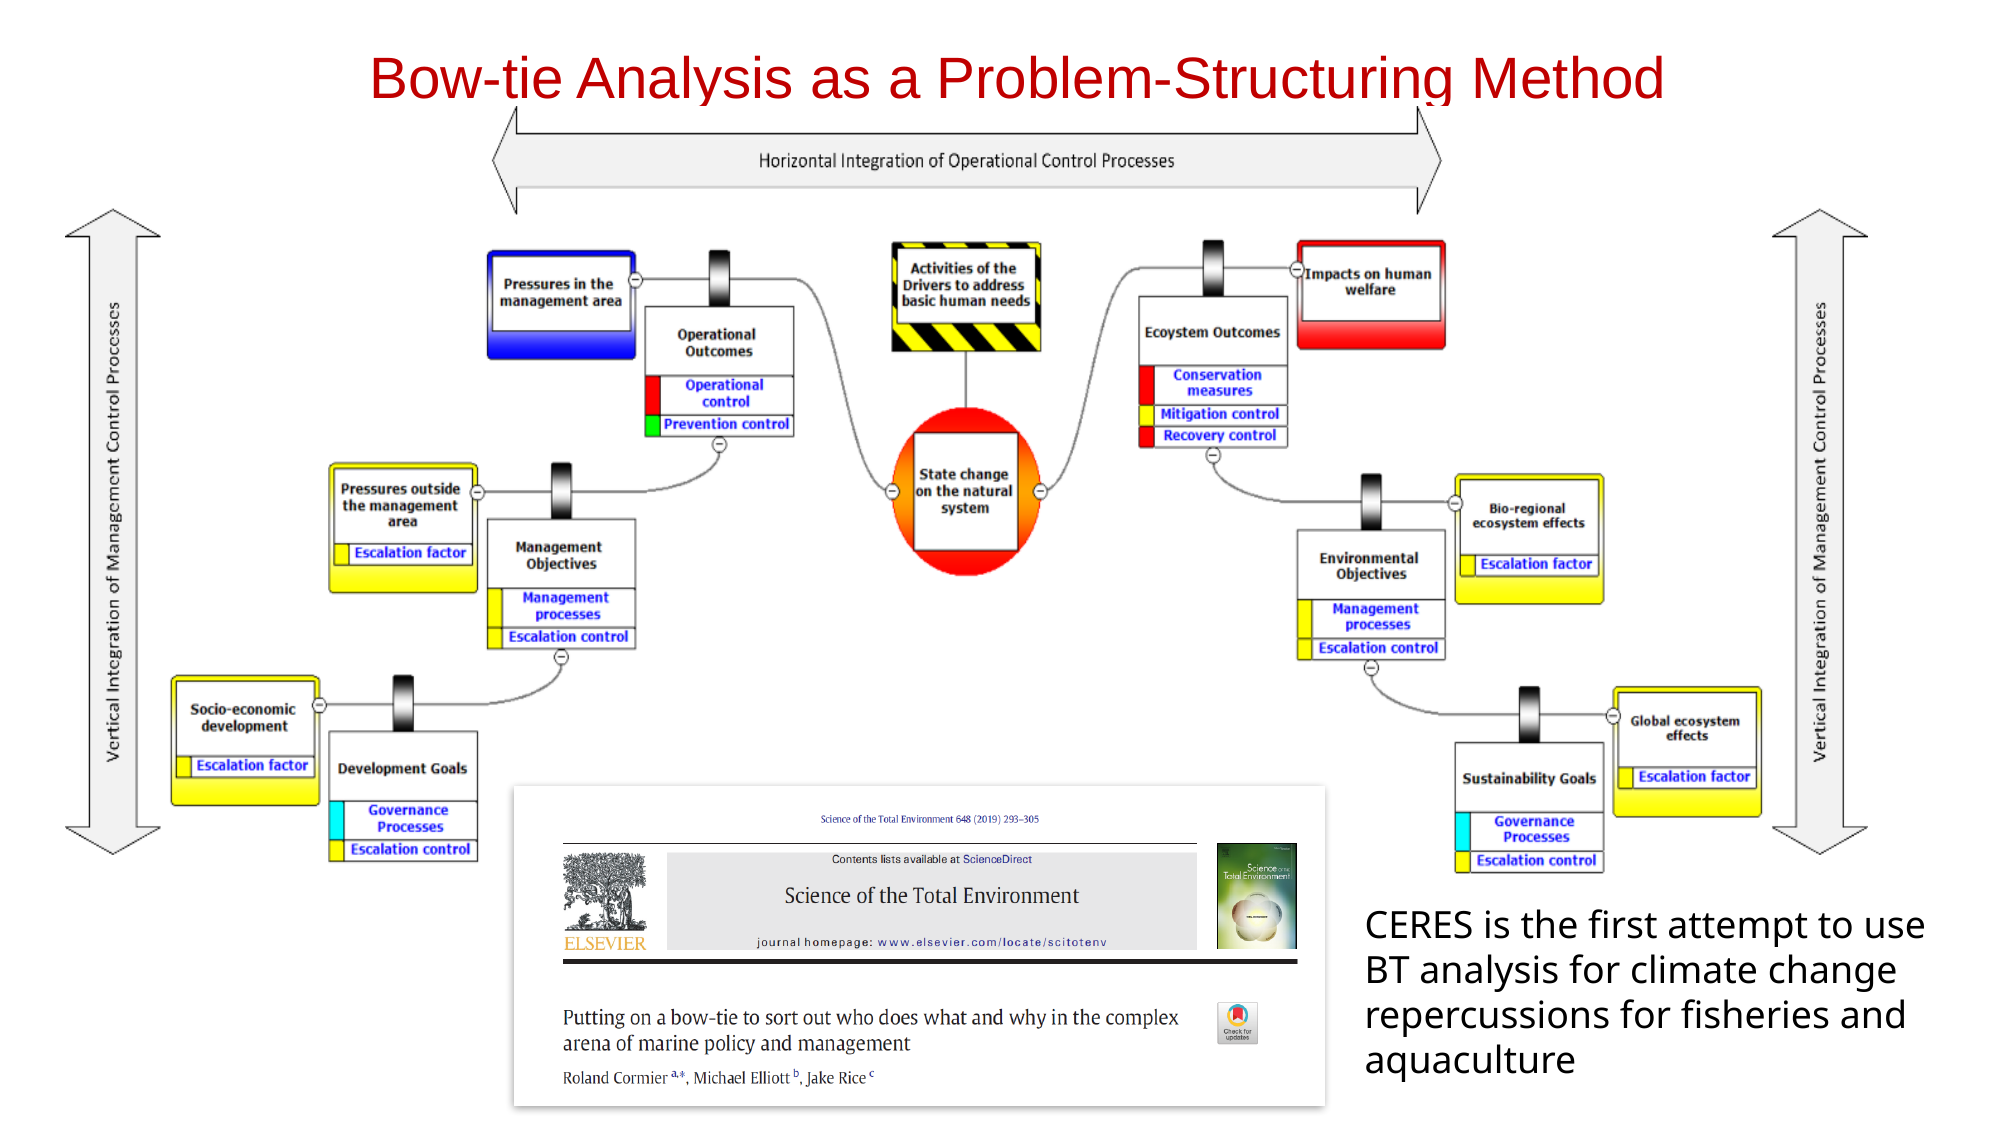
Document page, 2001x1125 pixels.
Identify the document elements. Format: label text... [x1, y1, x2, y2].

title Bow-tie Analysis as a Problem-Structuring Method [37, 20, 2000, 139]
text_box CERES is the first attempt to use BT analysis for climate change repercussions for fisheries and aquaculture [1349, 894, 1977, 1089]
picture [65, 106, 1868, 1091]
